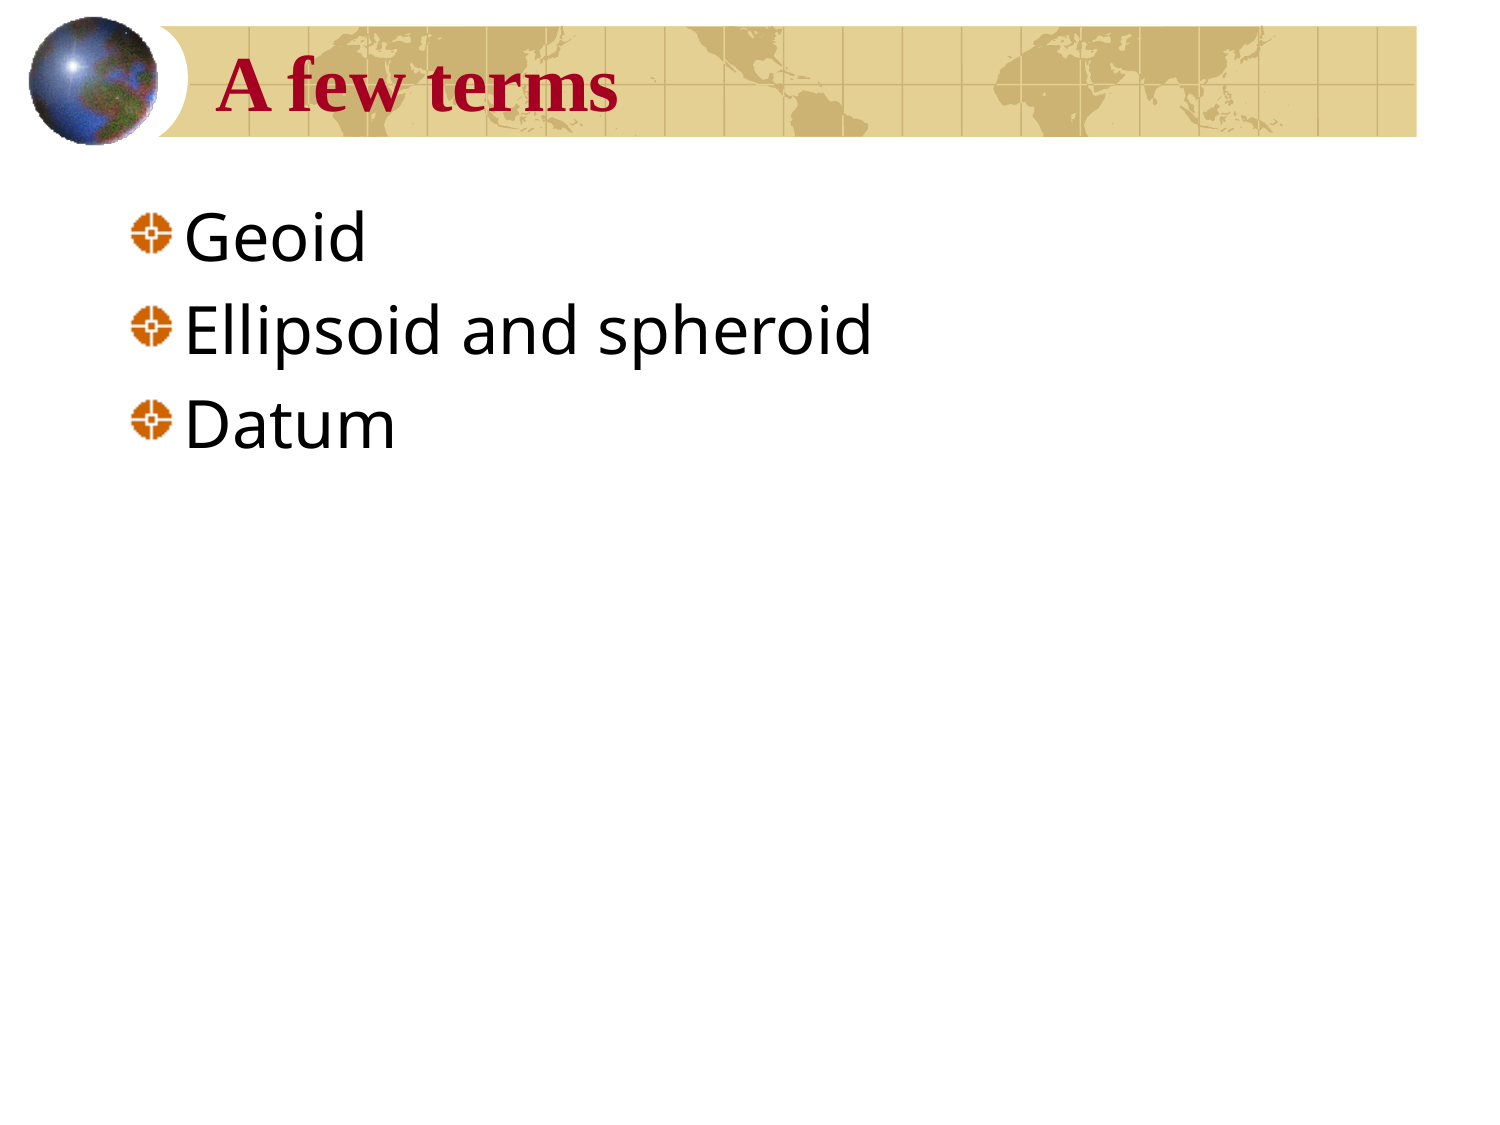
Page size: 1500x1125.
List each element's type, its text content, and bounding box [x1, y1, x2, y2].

picture [24, 12, 172, 149]
title A few terms [199, 24, 1438, 136]
picture [127, 304, 175, 352]
picture [127, 398, 175, 445]
picture [127, 211, 175, 259]
list Geoid Ellipsoid and spheroid Datum [112, 187, 1438, 1051]
